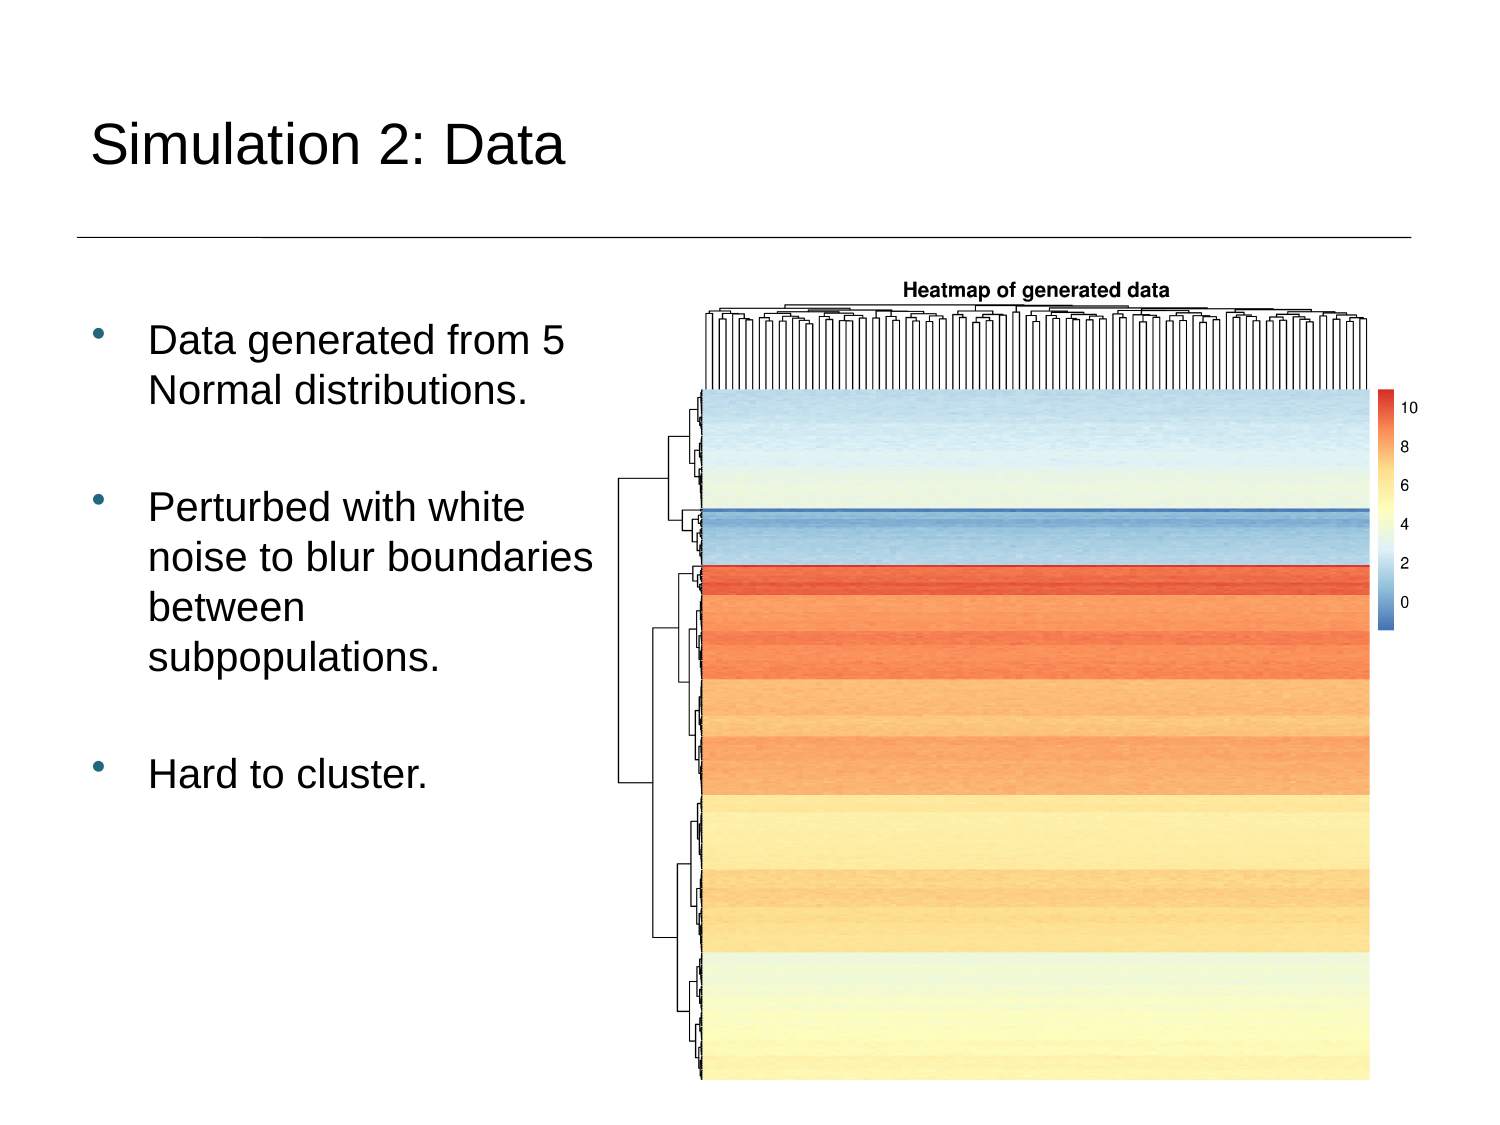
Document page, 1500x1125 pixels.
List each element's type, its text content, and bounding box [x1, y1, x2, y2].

picture [614, 278, 1424, 1088]
list Data generated from 5 Normal distributions. Perturbed with white noise to blur boundaries between subpopulations. Hard to cluster. [76, 305, 609, 1056]
title Simulation 2: Data [74, 74, 1413, 209]
